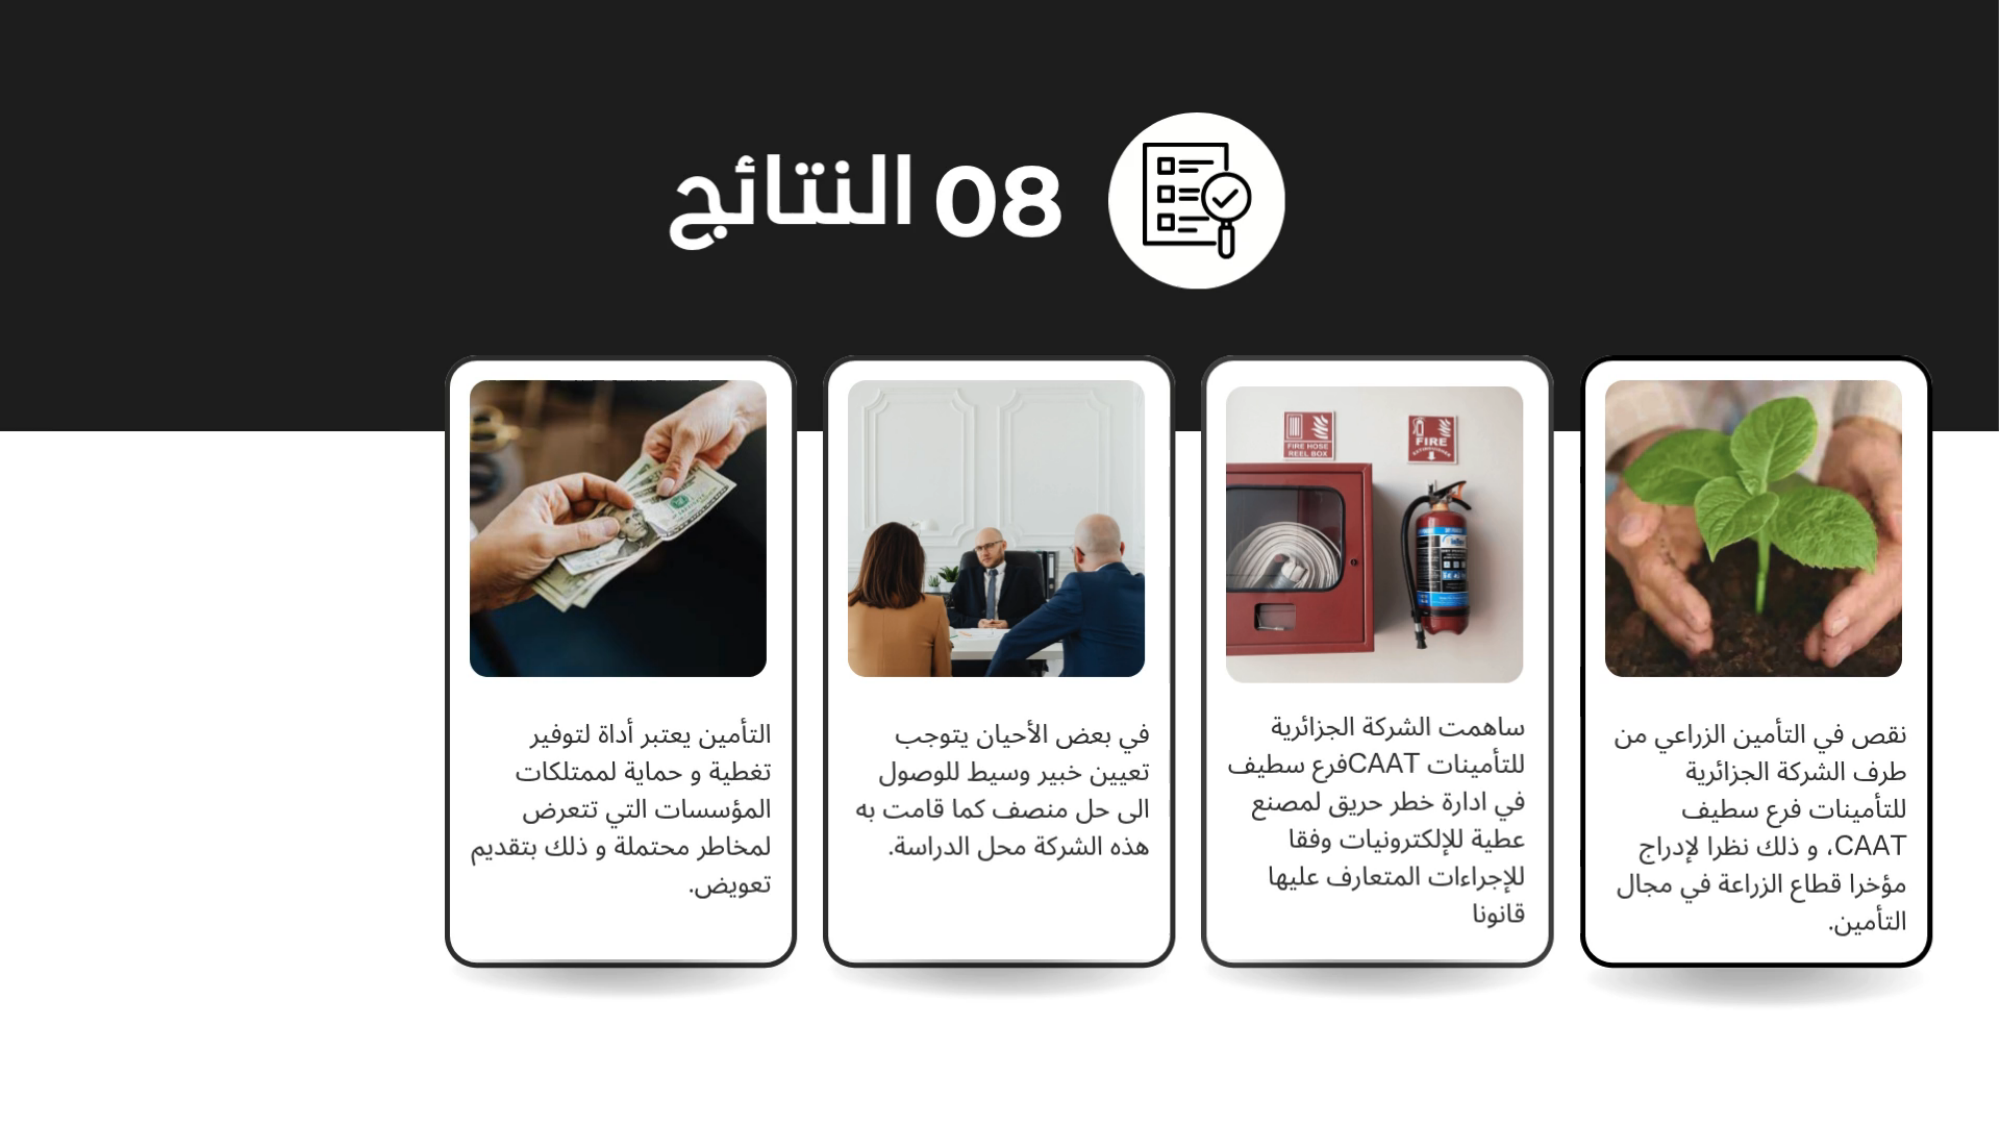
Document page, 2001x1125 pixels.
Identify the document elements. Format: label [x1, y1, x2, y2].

text_box [0, 0, 2000, 1125]
